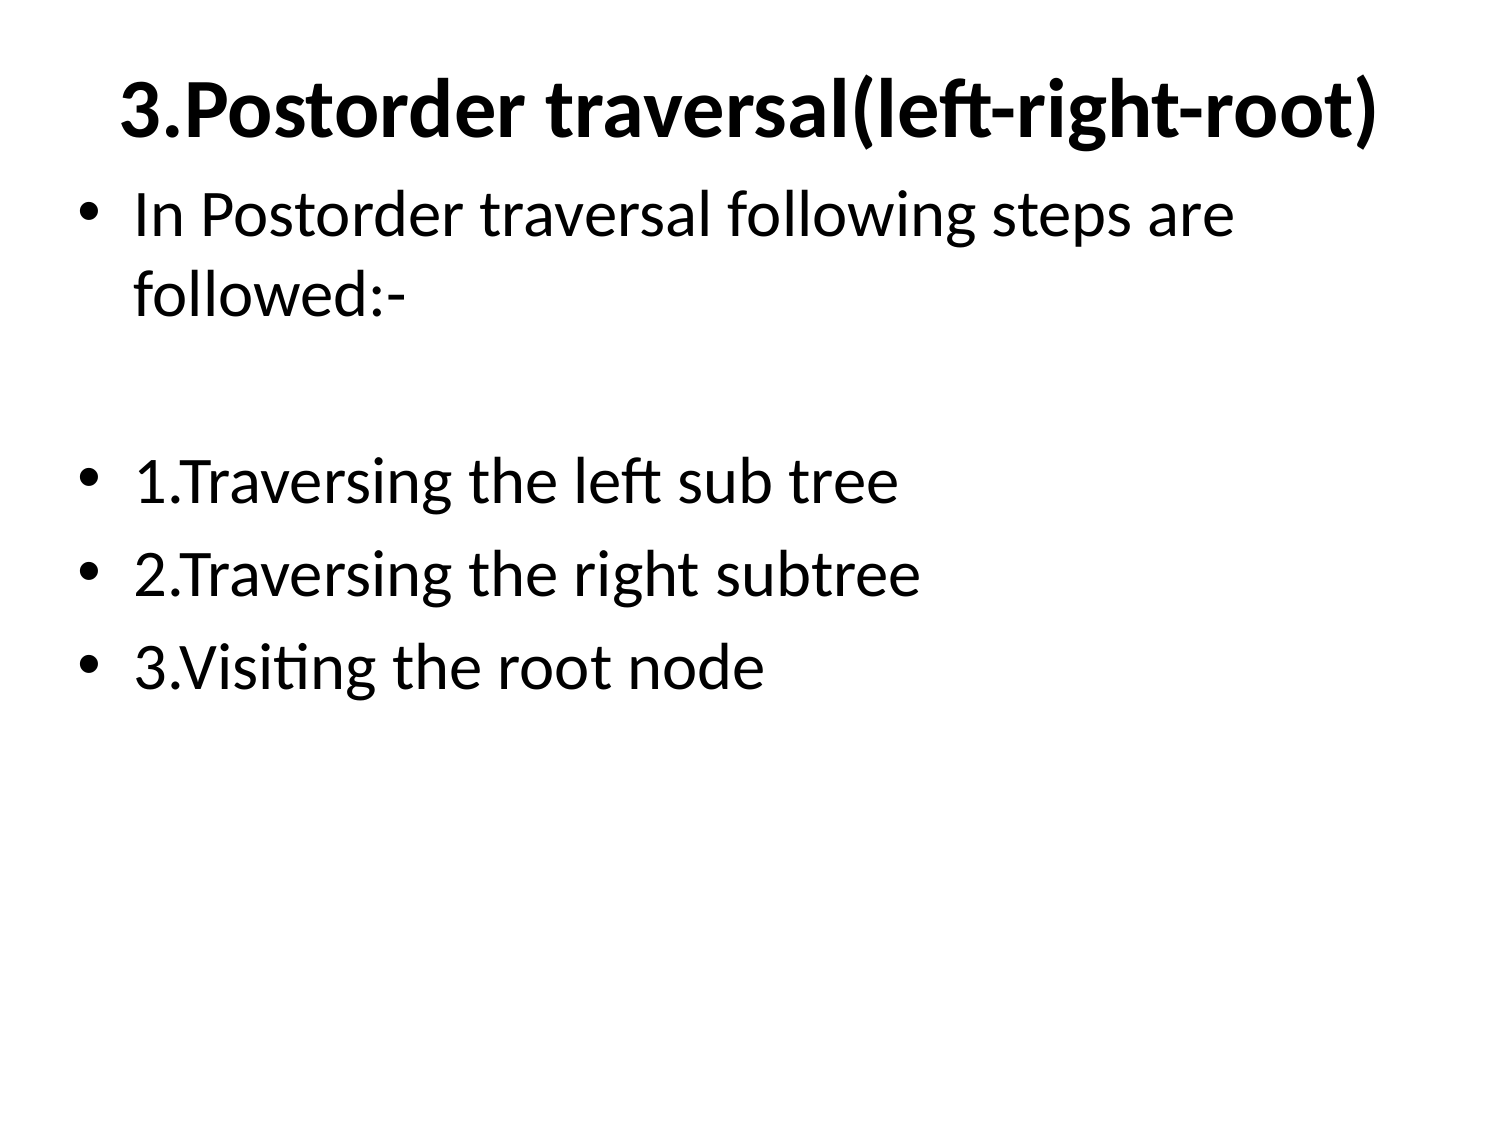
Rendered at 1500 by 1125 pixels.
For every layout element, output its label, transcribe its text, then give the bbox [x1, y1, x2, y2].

title 3.Postorder traversal(left-right-root) [75, 45, 1425, 162]
list In Postorder traversal following steps are followed:- 1.Traversing the left sub tree 2.Traversing the right subtree 3.Visiting the root node [62, 162, 1425, 1125]
